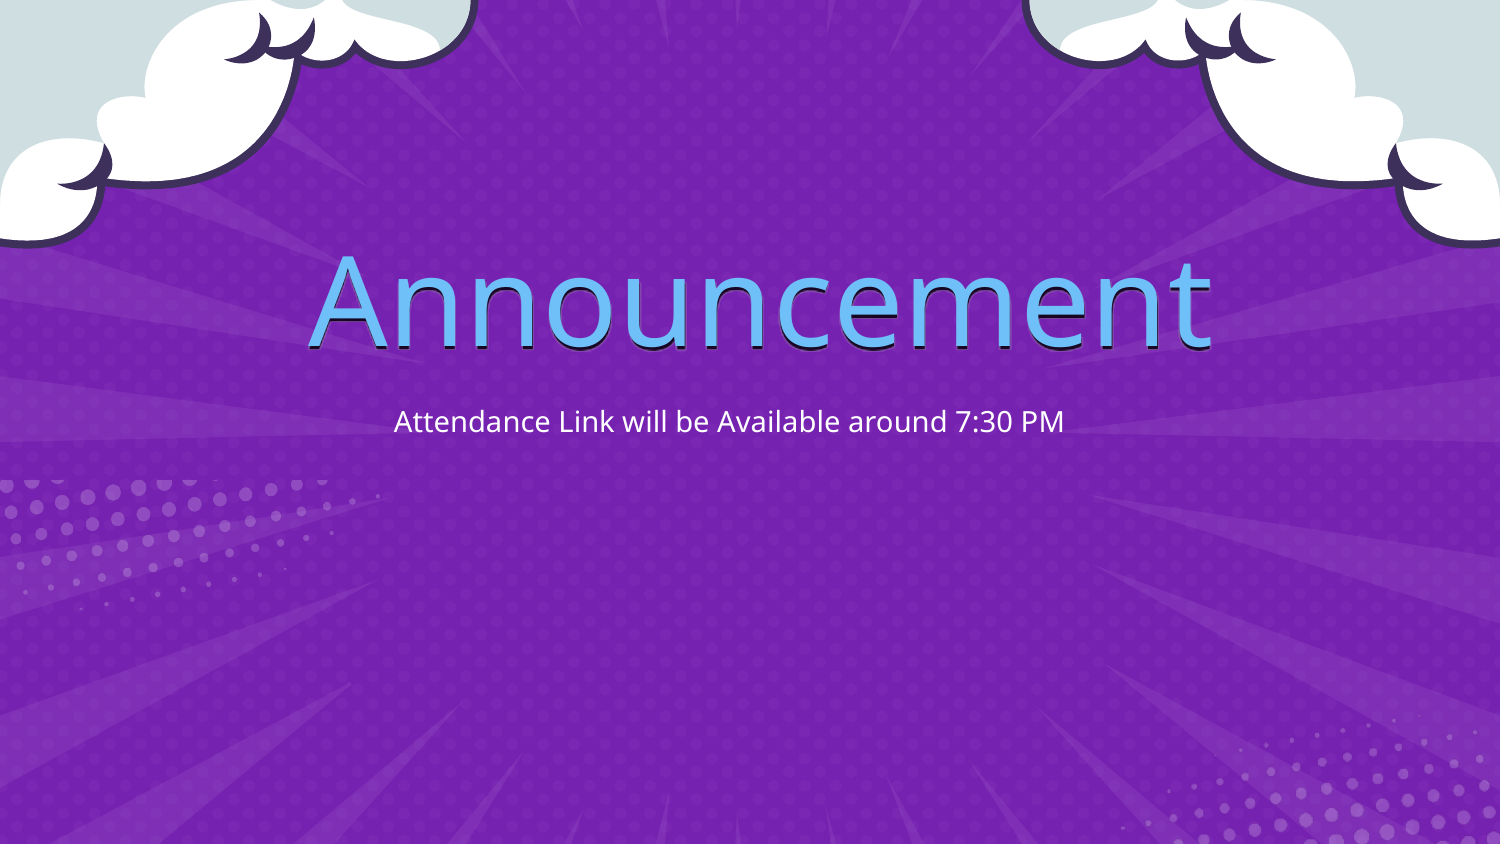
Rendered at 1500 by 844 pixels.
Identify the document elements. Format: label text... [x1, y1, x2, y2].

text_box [0, 0, 479, 249]
title Announcement [257, 217, 1265, 377]
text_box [1021, 0, 1500, 249]
text_box Attendance Link will be Available around 7:30 PM [379, 396, 1081, 446]
